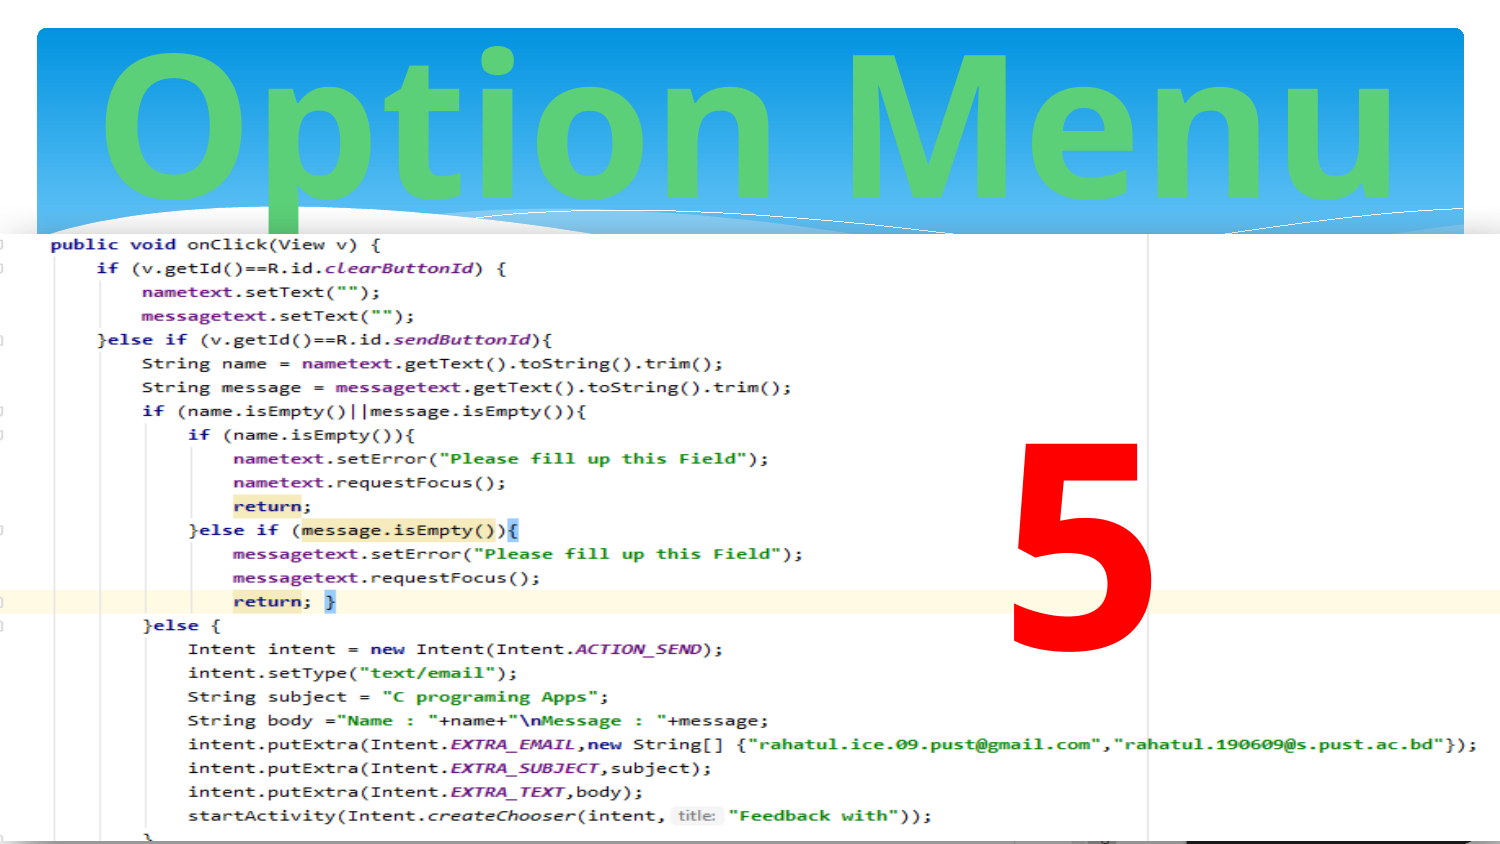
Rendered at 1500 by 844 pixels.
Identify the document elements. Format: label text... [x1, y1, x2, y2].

picture [0, 233, 1500, 844]
title Option Menu [75, 41, 1425, 196]
